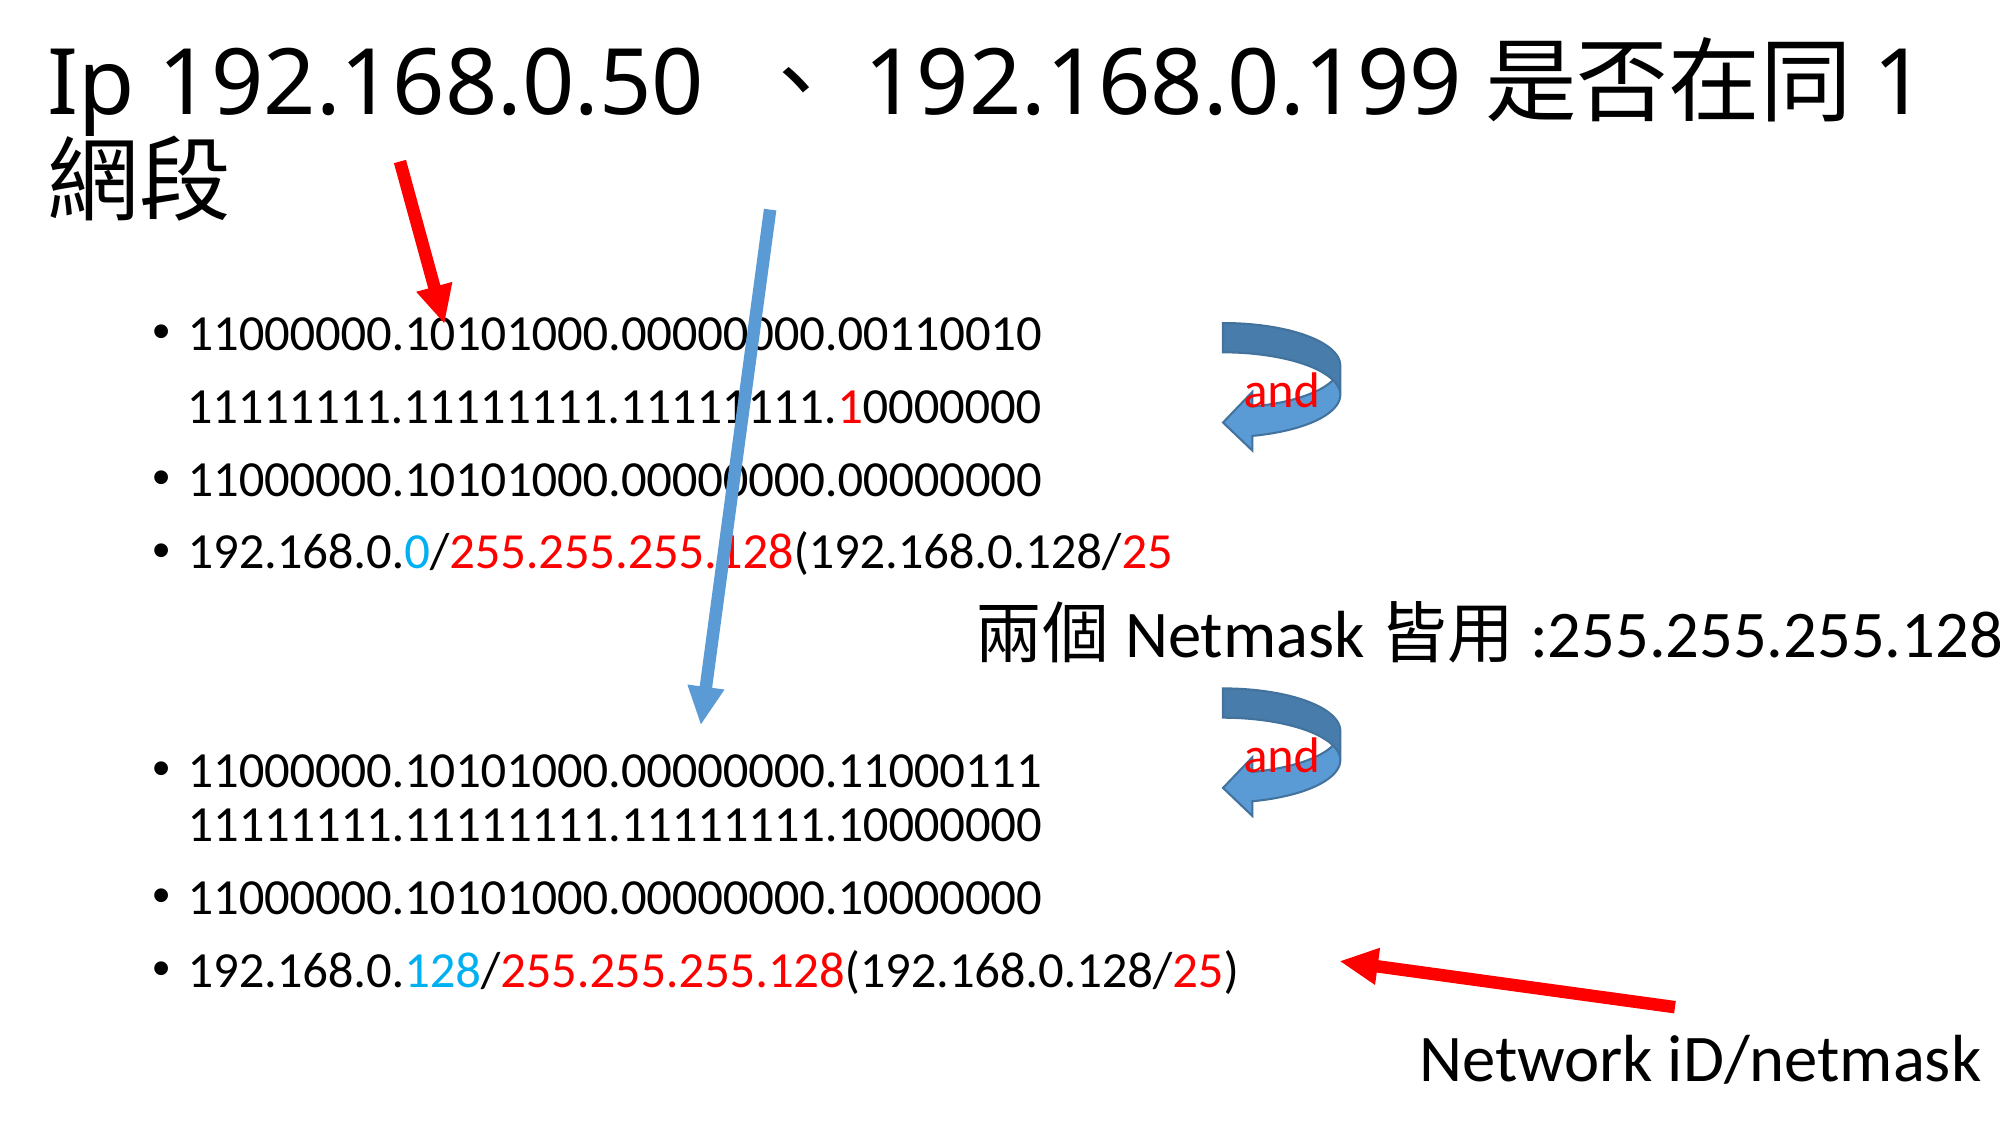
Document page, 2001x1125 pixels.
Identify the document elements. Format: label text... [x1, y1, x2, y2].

text_box Network iD/netmask [1404, 1007, 1997, 1102]
text_box and [1221, 321, 1342, 453]
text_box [700, 209, 771, 725]
text_box and [1221, 687, 1342, 819]
list 11000000.10101000.00000000.00110010 11111111.11111111.11111111.10000000 11000000.10101000.00000000.00000000 192.168.0.0/255.255.255.128(192.168.0.128/25 11000000.10101000.00000000.11000111 11111111.11111111.11111111.10000000 11000000.10101000.00000000.10000000 192.168.0.128/255.255.255.128(192.168.0.128/25) [137, 299, 1863, 1014]
text_box 兩個Netmask皆用:255.255.255.128 [960, 583, 2000, 679]
title Ip 192.168.0.50 、192.168.0.199是否在同1網段 [32, 59, 1962, 210]
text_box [1340, 961, 1675, 1008]
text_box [399, 161, 445, 324]
